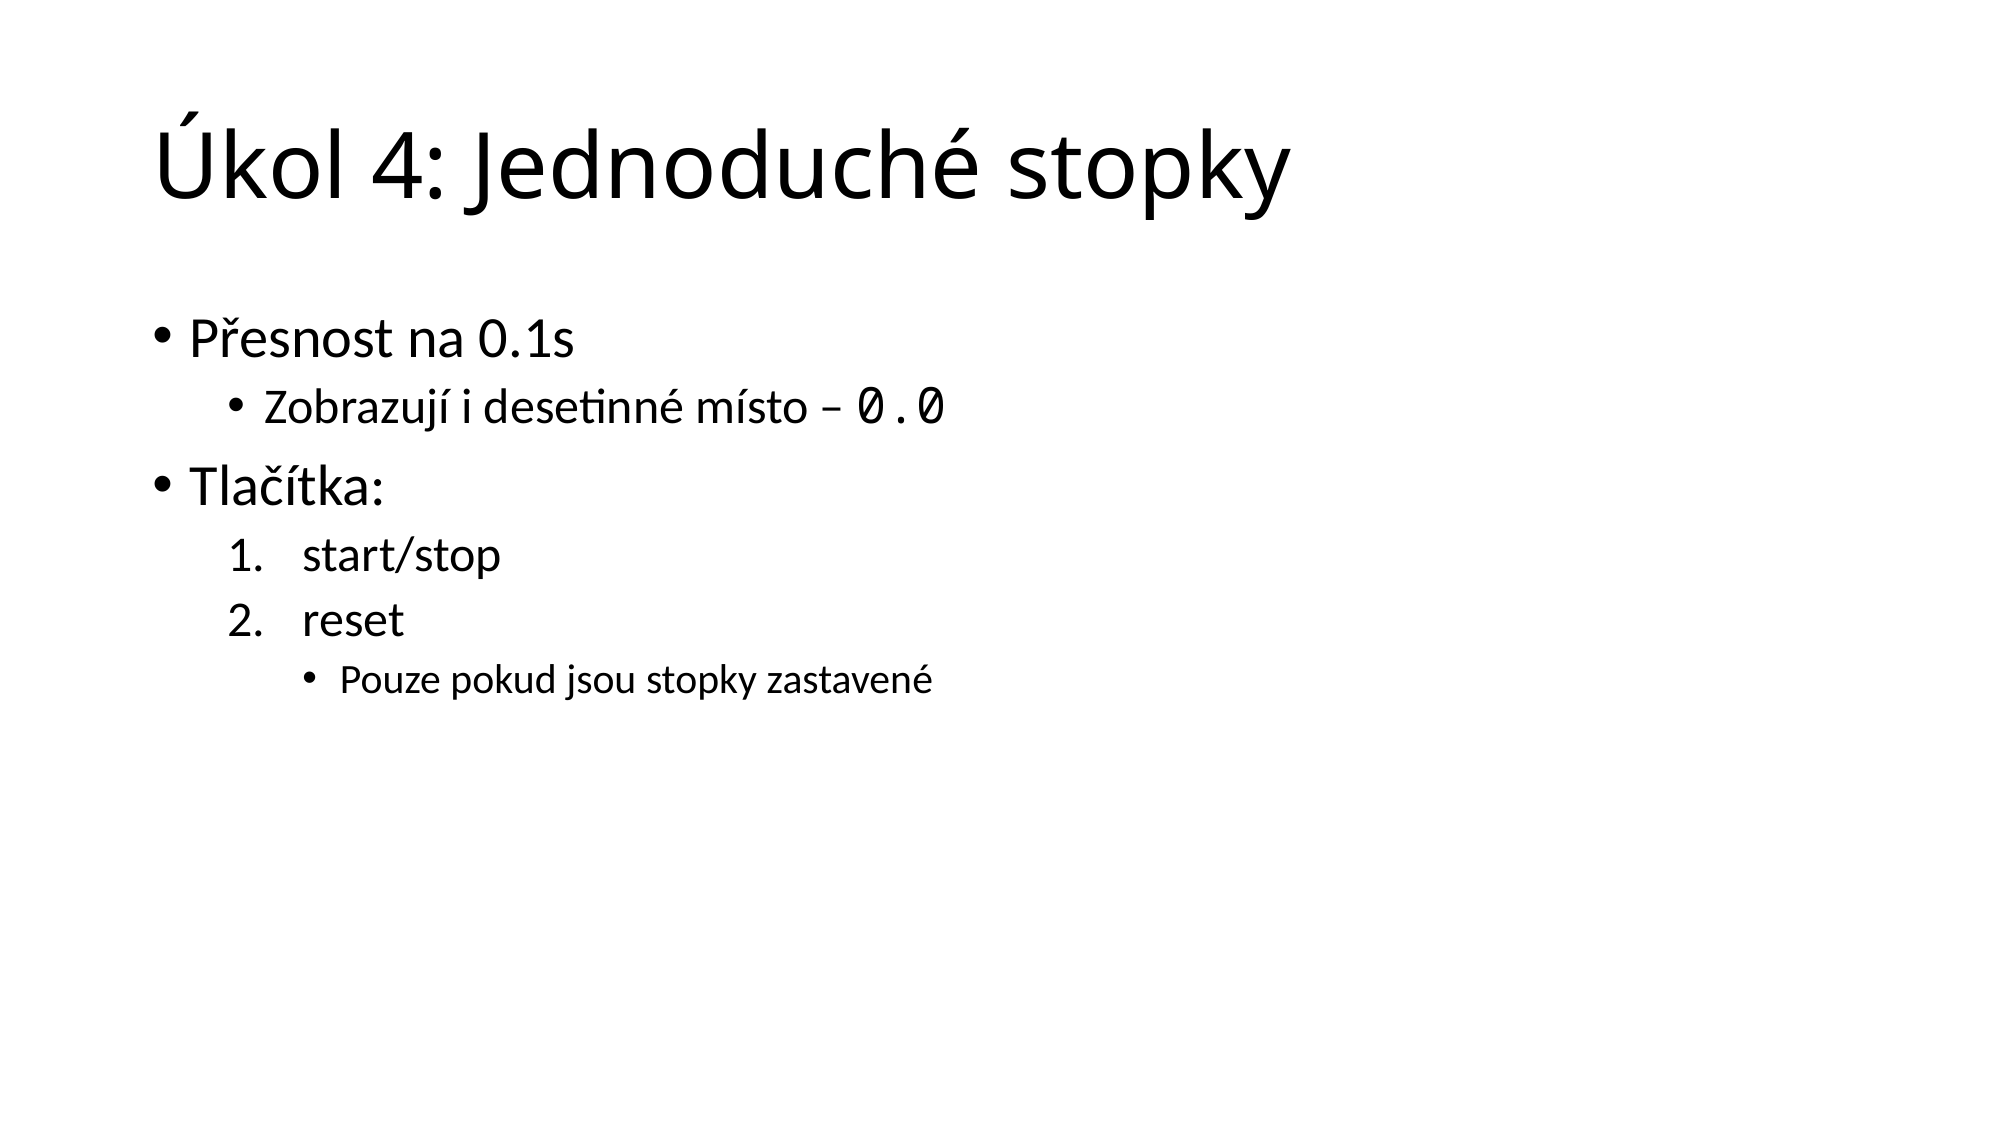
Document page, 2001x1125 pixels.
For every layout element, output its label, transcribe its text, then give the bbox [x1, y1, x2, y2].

list Přesnost na 0.1s Zobrazují i desetinné místo – 0.0 Tlačítka: start/stop reset Pouze pokud jsou stopky zastavené [137, 299, 1863, 1014]
title Úkol 4: Jednoduché stopky [137, 59, 1863, 278]
